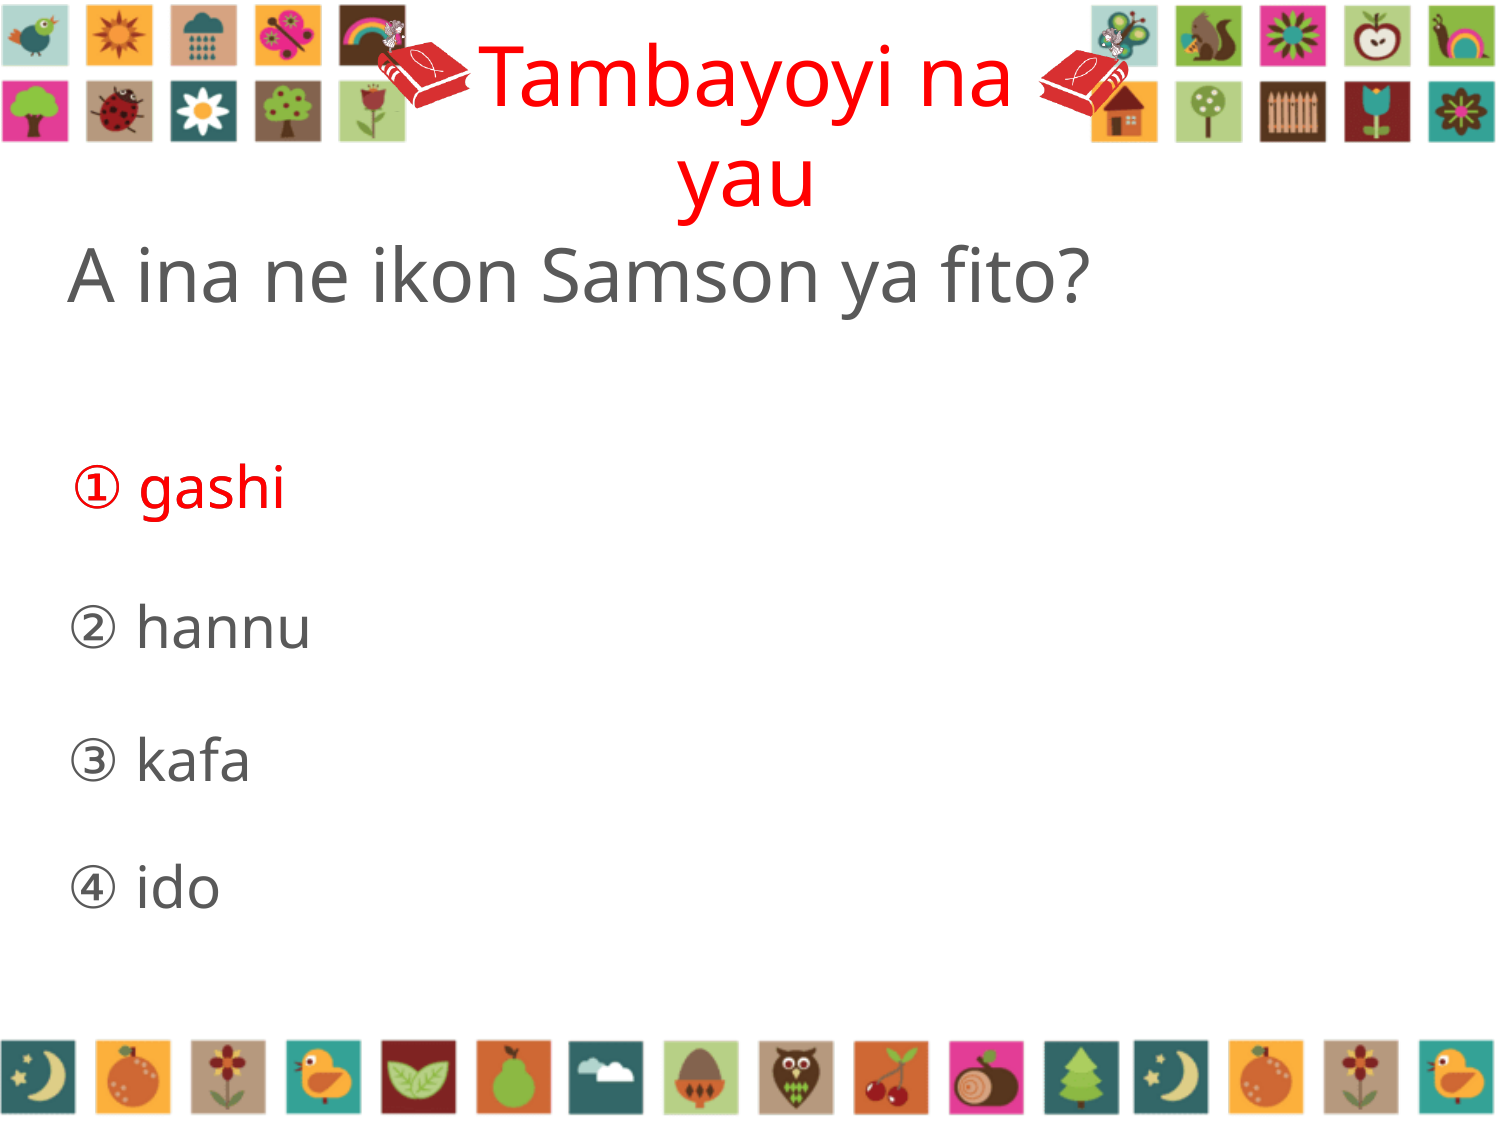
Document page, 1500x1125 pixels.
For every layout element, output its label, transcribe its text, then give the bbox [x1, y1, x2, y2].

text_box Tambayoyi na yau [414, 16, 1080, 219]
text_box A ina ne ikon Samson ya fito? [53, 219, 1436, 325]
text_box ① gashi [56, 442, 1486, 528]
picture [1007, 3, 1500, 150]
text_box ② hannu [53, 582, 1436, 668]
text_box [0, 1028, 1500, 1118]
text_box ④ ido [53, 842, 1483, 928]
text_box ③ kafa [53, 716, 1483, 801]
picture [0, 3, 503, 150]
